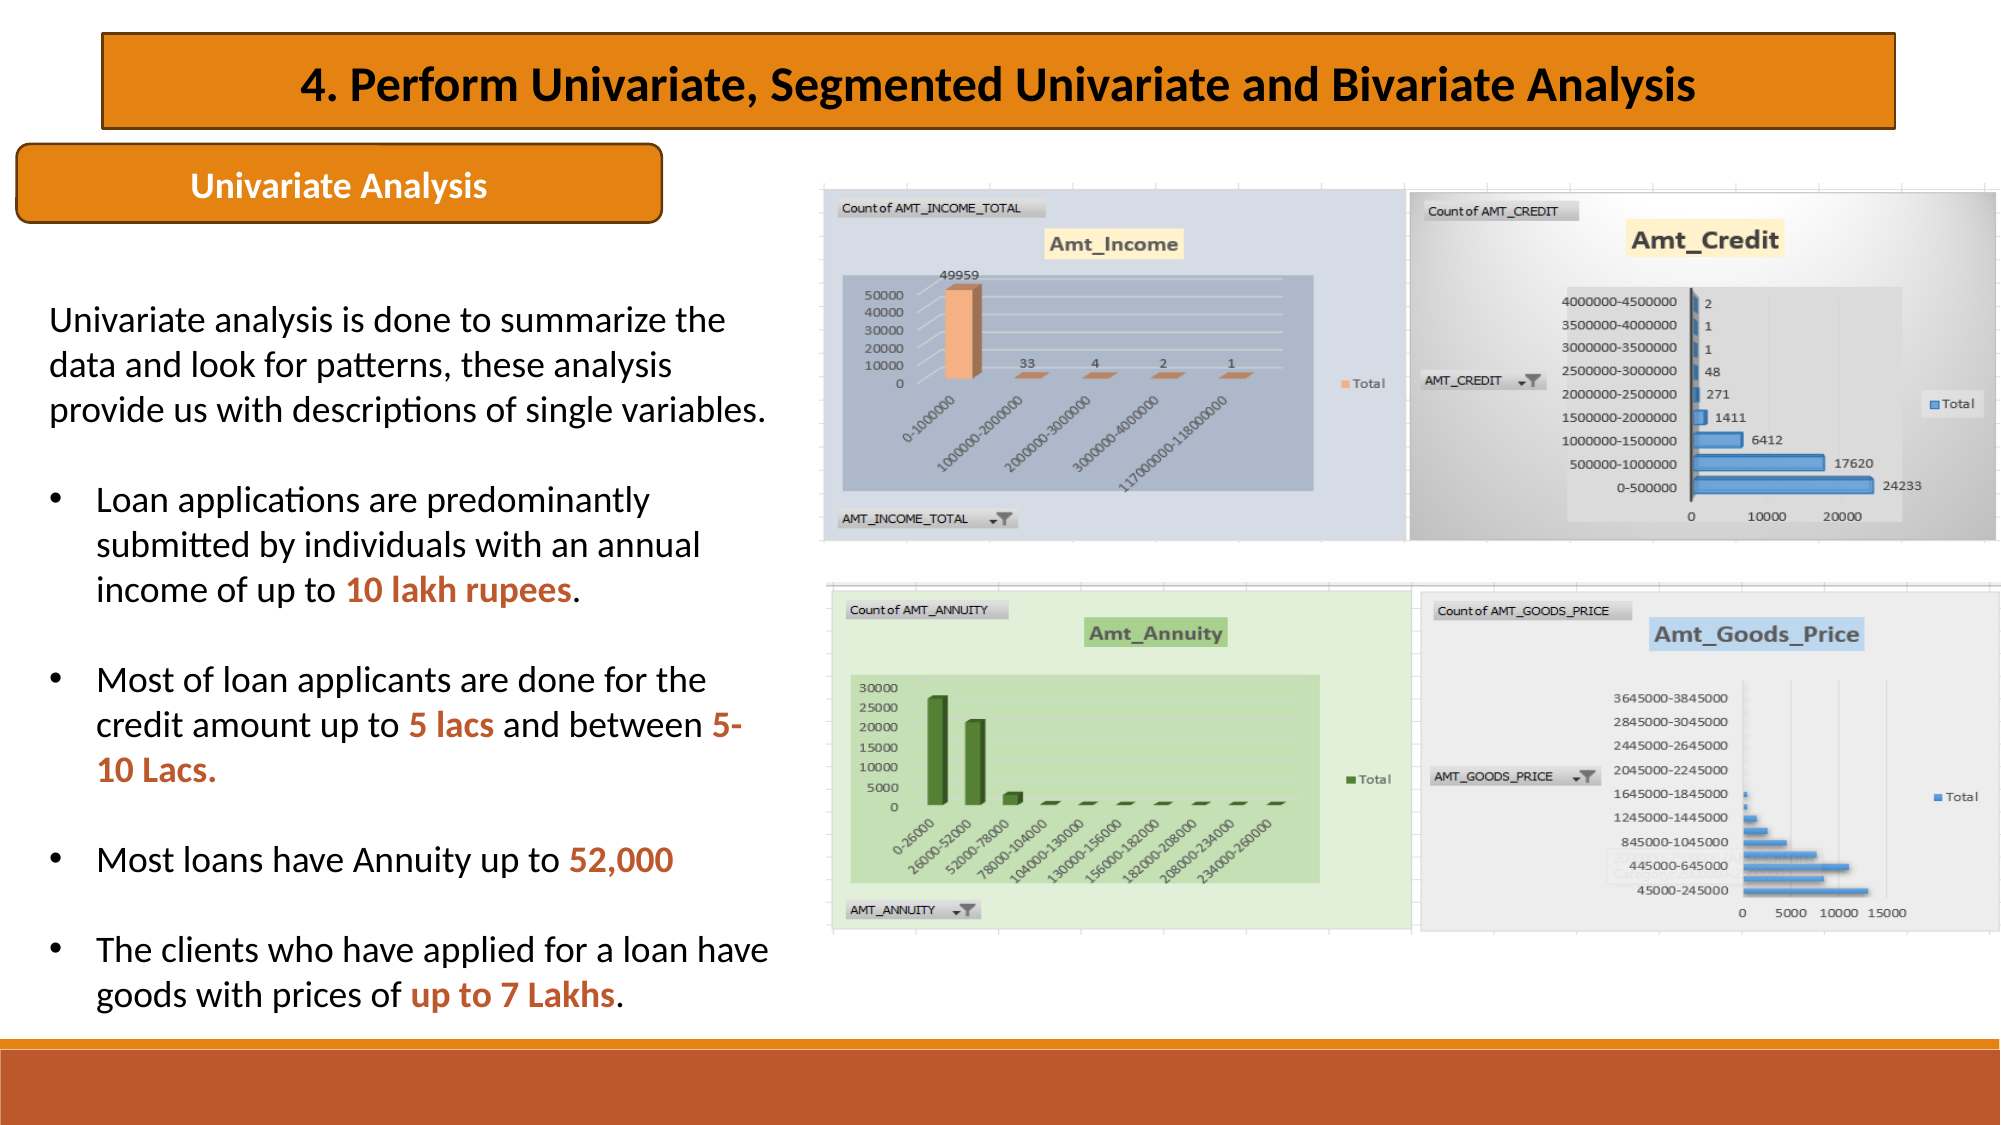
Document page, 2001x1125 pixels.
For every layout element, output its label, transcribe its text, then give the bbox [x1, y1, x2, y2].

text_box 4. Perform Univariate, Segmented Univariate and Bivariate Analysis [101, 32, 1896, 130]
text_box Univariate Analysis [15, 142, 664, 224]
picture [818, 182, 2000, 544]
text_box Univariate analysis is done to summarize the data and look for patterns, these analysis provide us with descriptions of single variables. Loan applications are predominantly submitted by individuals with an annual income of up to 10 lakh rupees. Most of loan applicants are done for the credit amount up to 5 lacs and between 5-10 Lacs. Most loans have Annuity up to 52,000 The clients who have applied for a loan have goods with prices of up to 7 Lakhs. [34, 288, 793, 1125]
picture [825, 581, 2001, 936]
